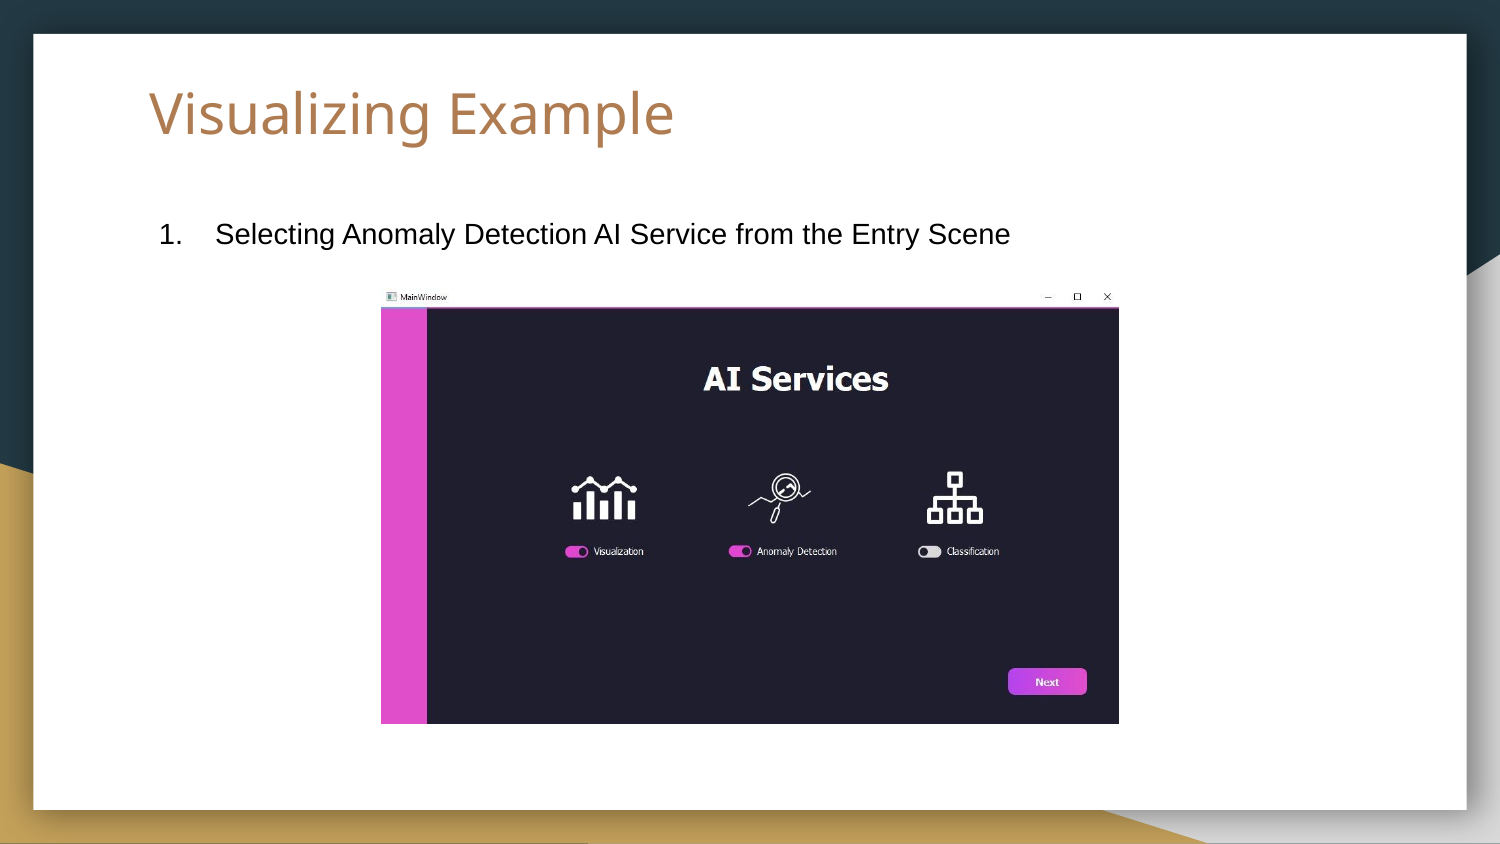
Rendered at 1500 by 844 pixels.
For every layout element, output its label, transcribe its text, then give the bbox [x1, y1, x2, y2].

title Visualizing Example [134, 63, 1366, 162]
text_box Selecting Anomaly Detection AI Service from the Entry Scene [143, 190, 1127, 258]
picture [381, 288, 1119, 725]
